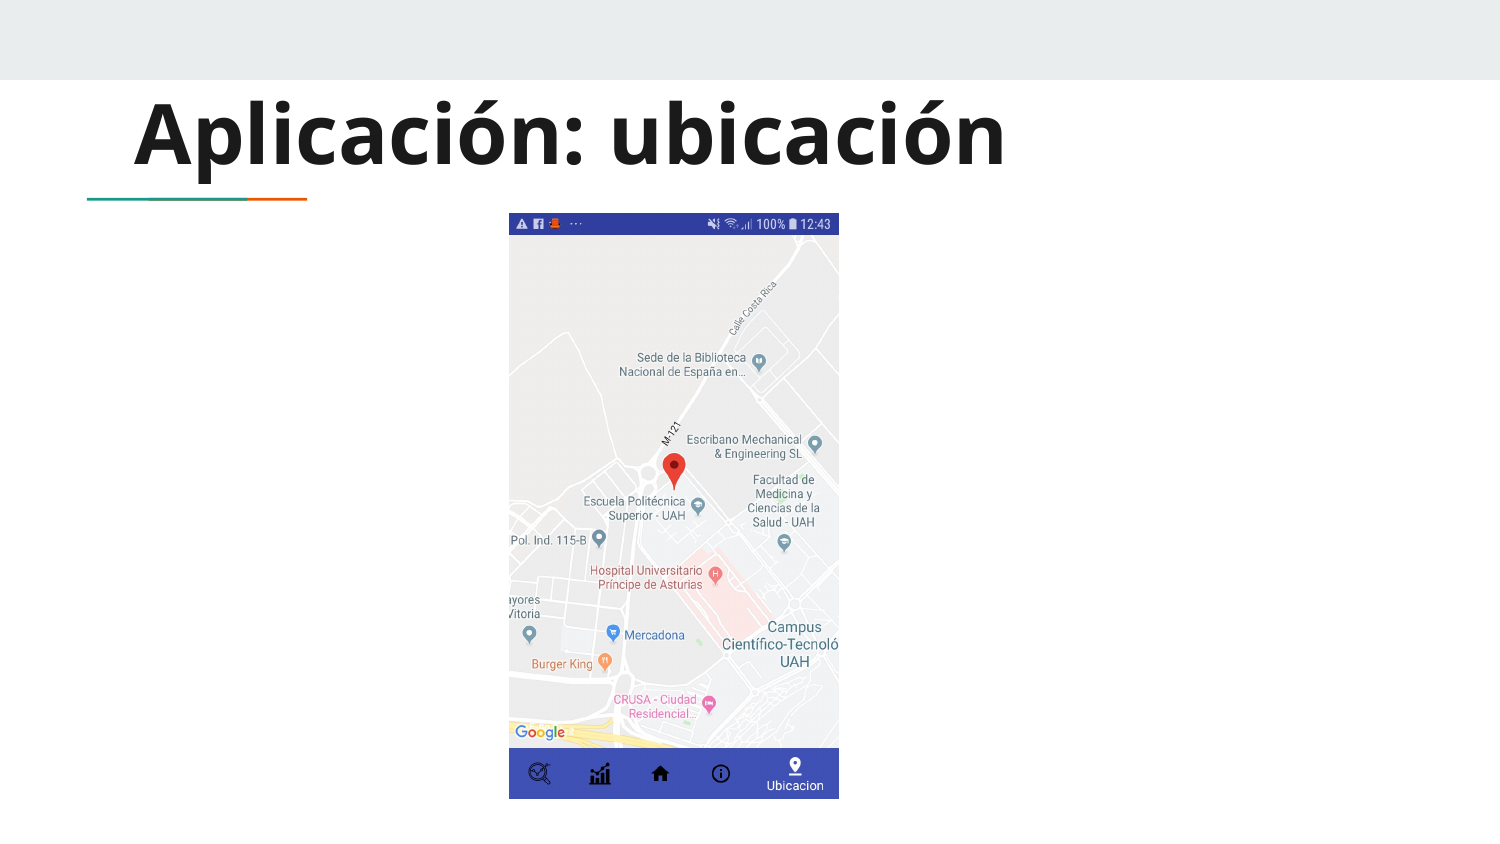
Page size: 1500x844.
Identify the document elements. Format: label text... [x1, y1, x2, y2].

title Aplicación: ubicación [119, 66, 1381, 191]
picture [509, 212, 840, 800]
